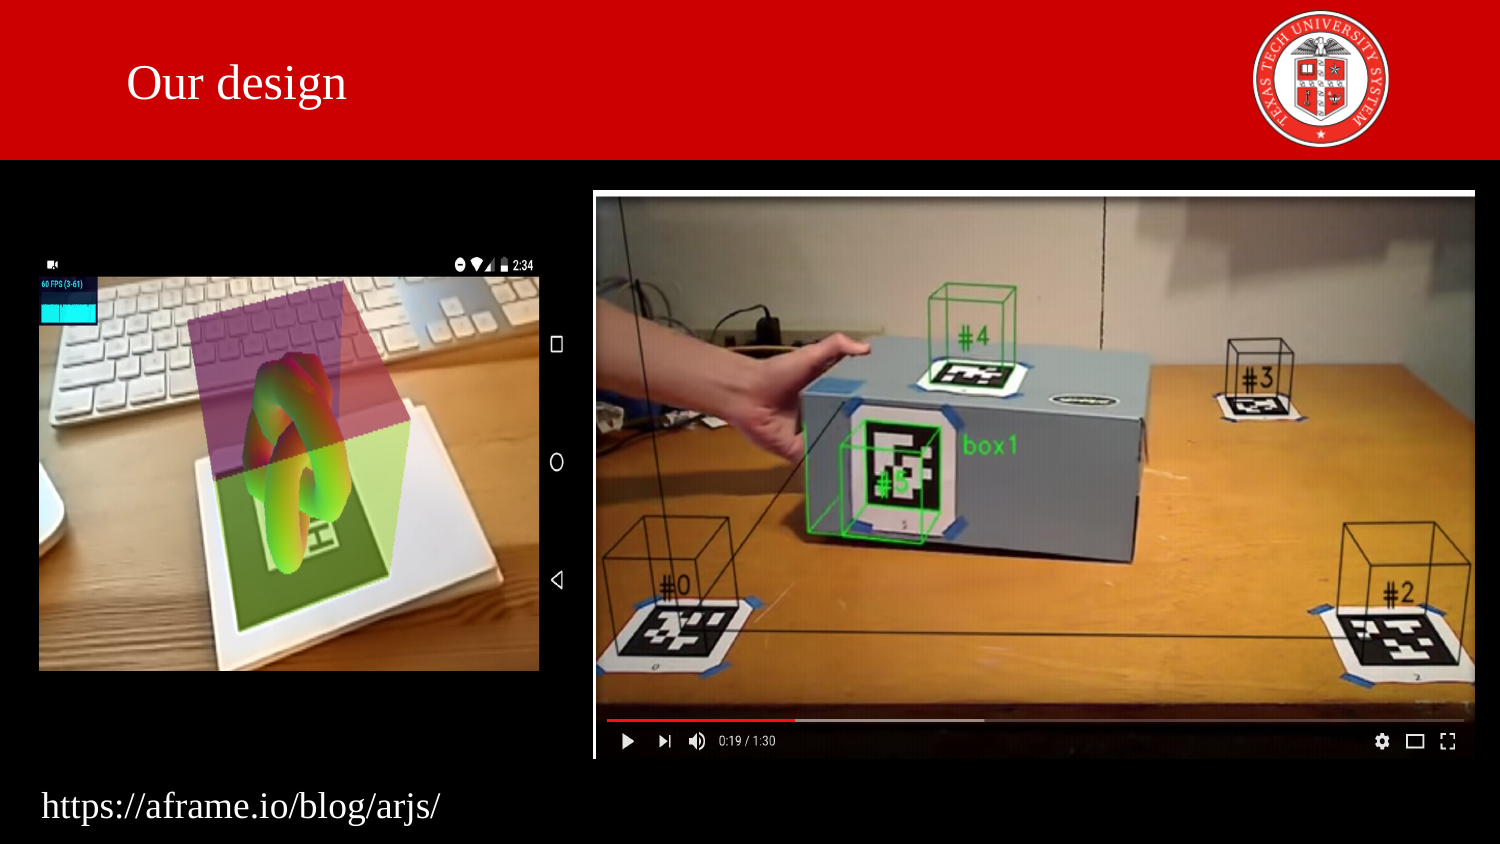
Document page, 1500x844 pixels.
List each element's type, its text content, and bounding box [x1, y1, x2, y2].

picture [593, 190, 1476, 760]
title Our design [111, 9, 1389, 150]
picture [39, 252, 574, 672]
text_box https://aframe.io/blog/arjs/ [26, 773, 457, 834]
